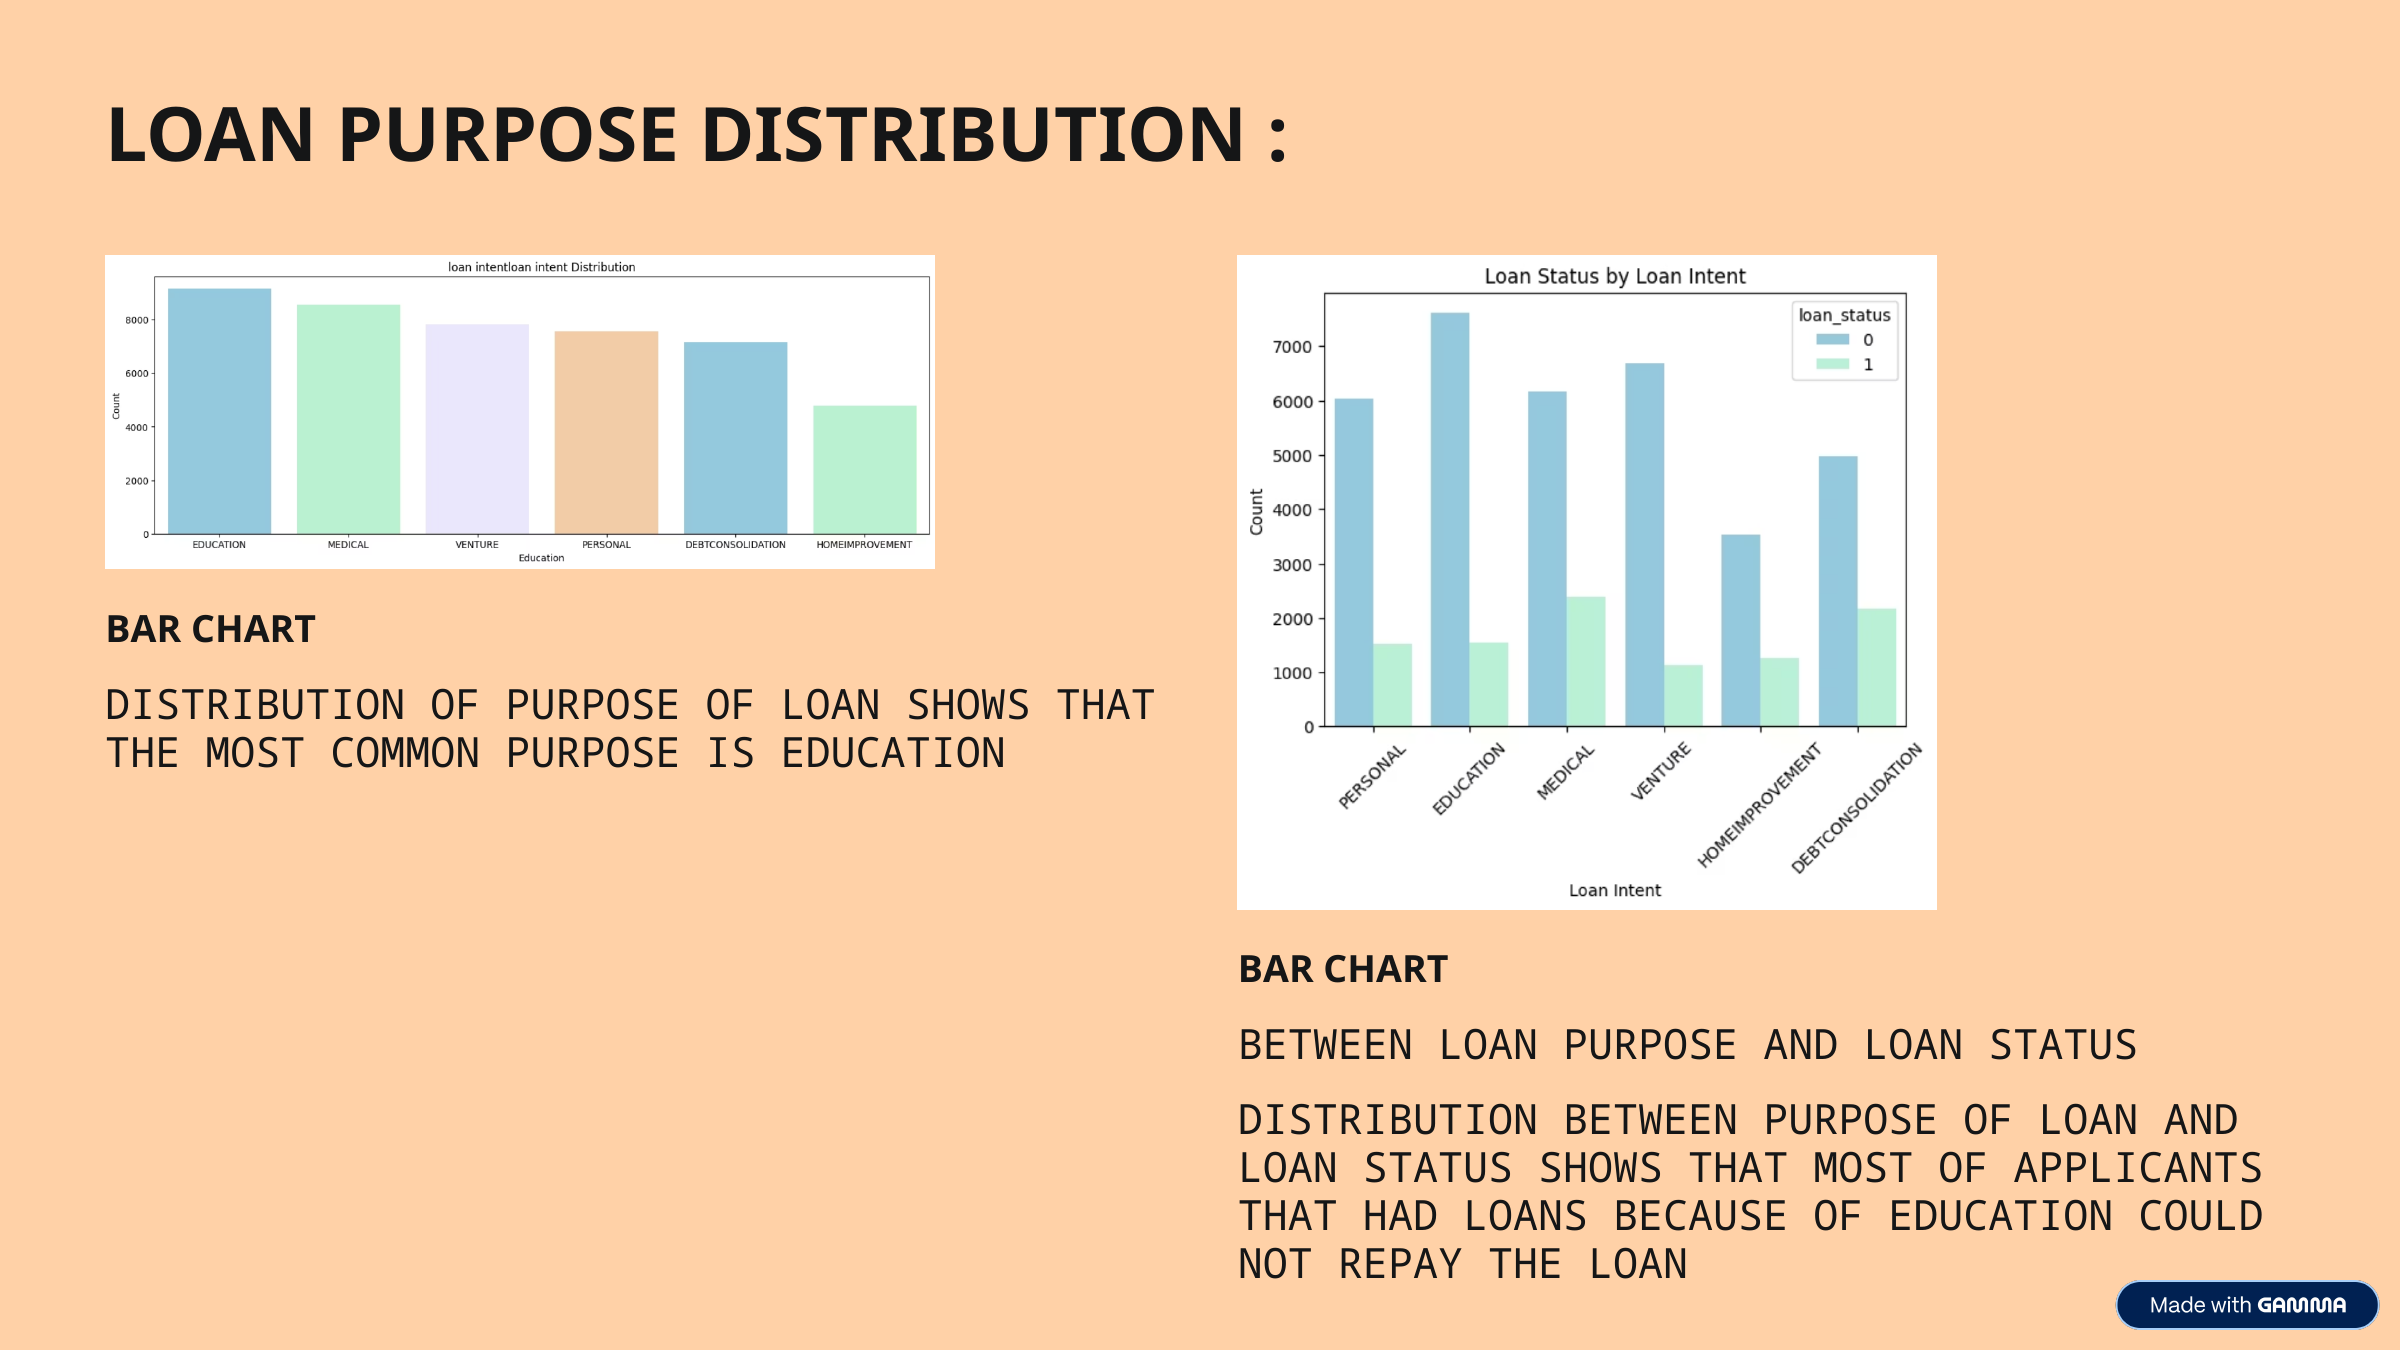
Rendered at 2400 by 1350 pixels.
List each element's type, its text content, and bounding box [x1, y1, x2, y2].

text_box DISTRIBUTION BETWEEN PURPOSE OF LOAN AND LOAN STATUS SHOWS THAT MOST OF APPLICANTS THAT HAD LOANS BECAUSE OF EDUCATION COULD NOT REPAY THE LOAN [1237, 1095, 2296, 1240]
picture [1237, 255, 1937, 910]
text_box BETWEEN LOAN PURPOSE AND LOAN STATUS [1237, 1020, 2296, 1069]
text_box BAR CHART [1237, 943, 1615, 991]
text_box LOAN PURPOSE DISTRIBUTION : [105, 82, 1400, 177]
text_box BAR CHART [105, 602, 482, 650]
picture [105, 255, 935, 569]
picture [2106, 1271, 2389, 1339]
text_box DISTRIBUTION OF PURPOSE OF LOAN SHOWS THAT THE MOST COMMON PURPOSE IS EDUCATION [105, 679, 1164, 776]
